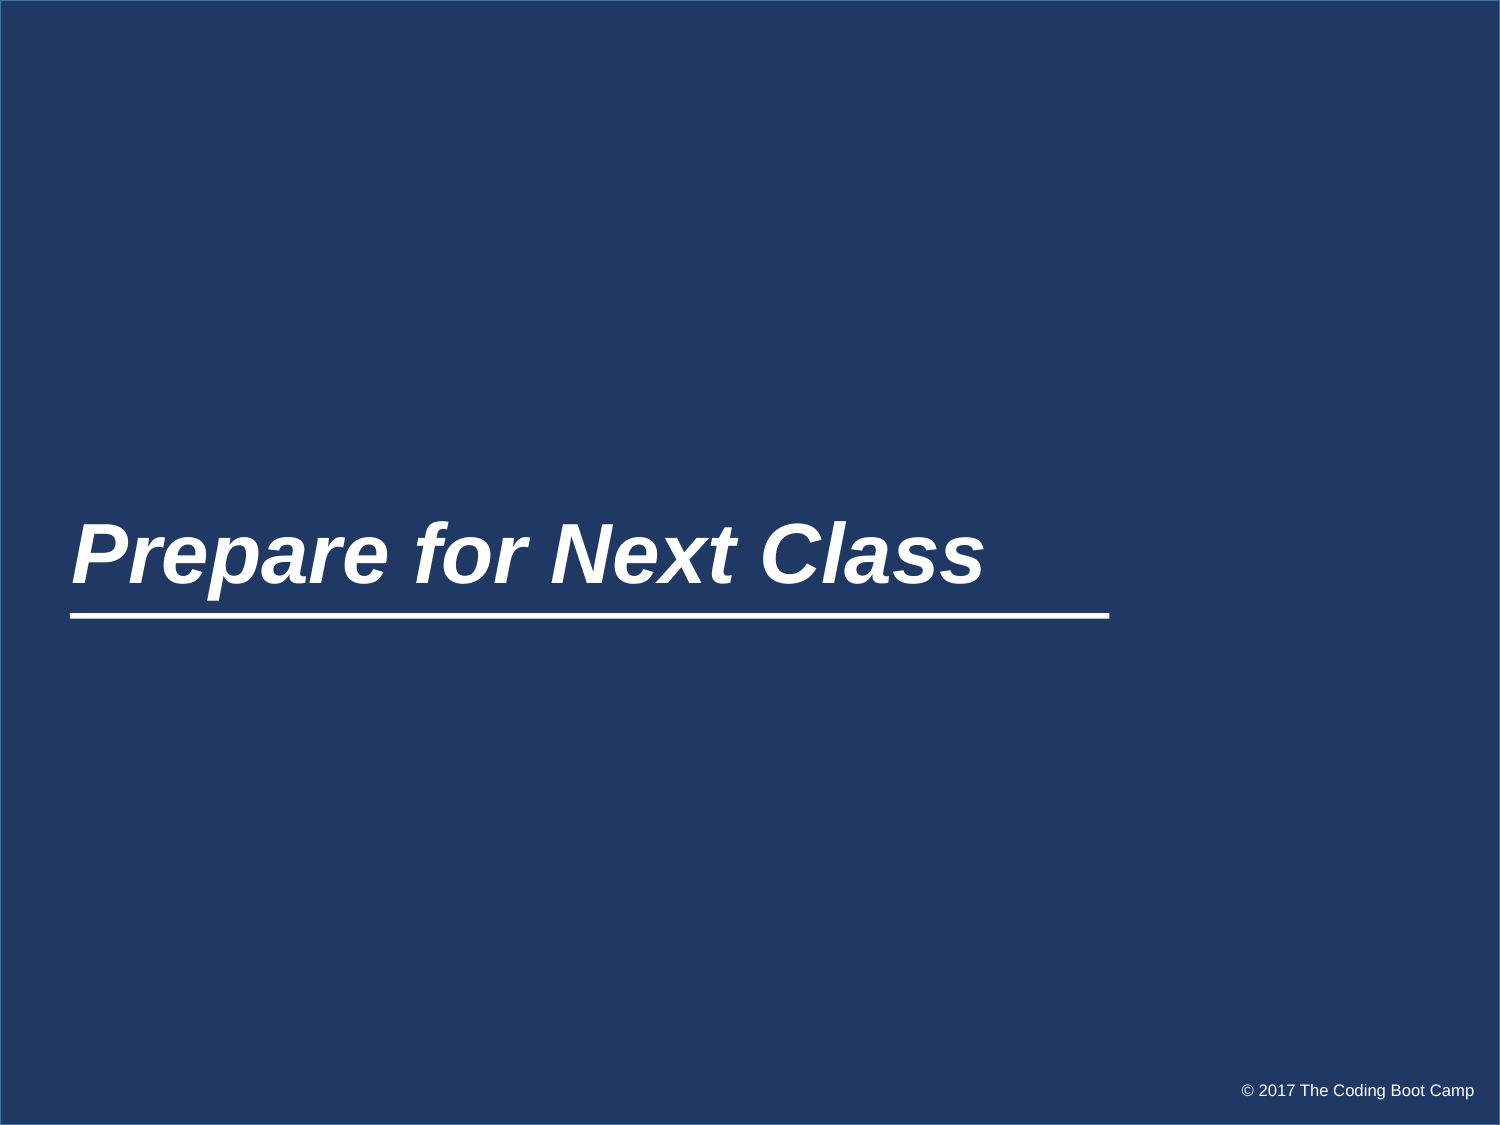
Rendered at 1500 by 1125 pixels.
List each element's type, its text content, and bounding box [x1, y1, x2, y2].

title Prepare for Next Class [63, 483, 1415, 628]
